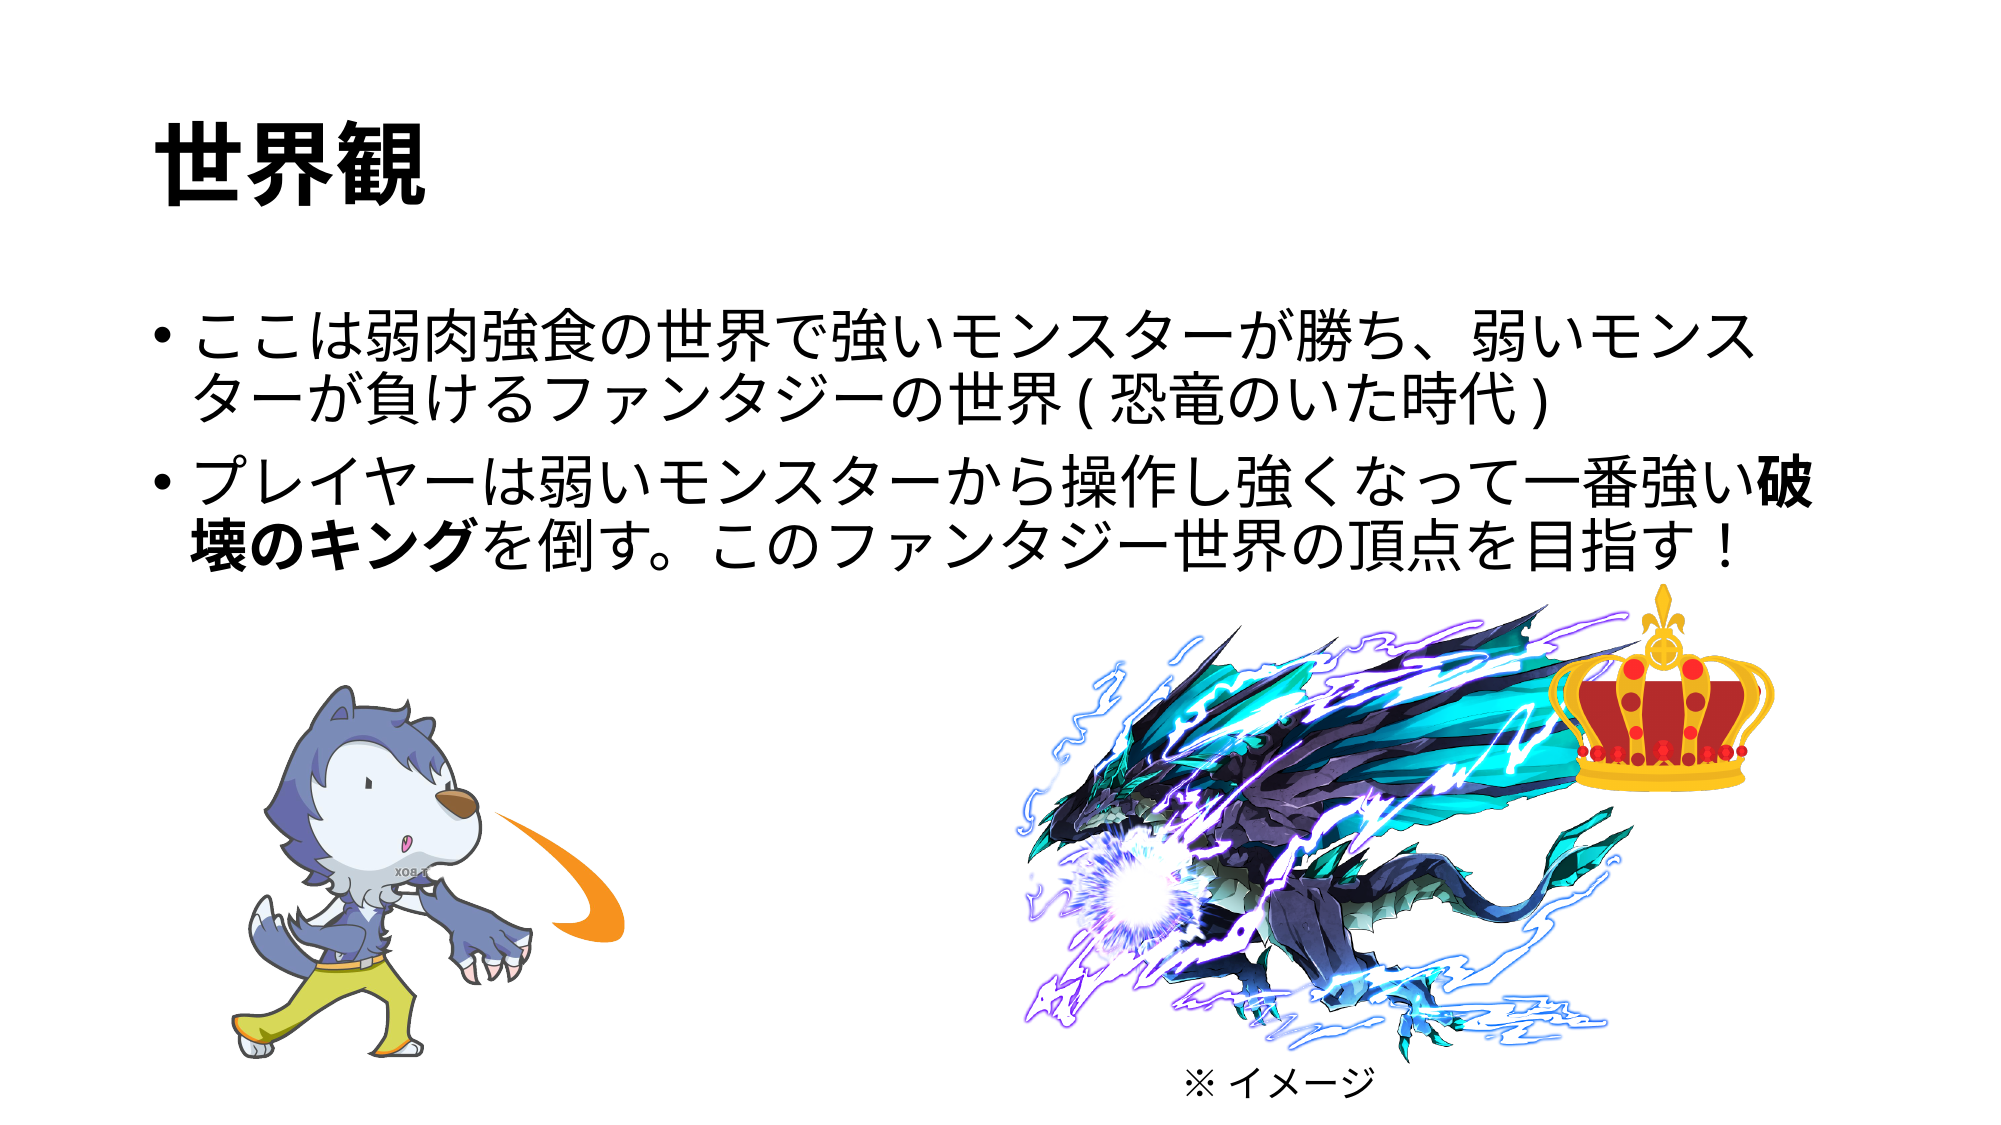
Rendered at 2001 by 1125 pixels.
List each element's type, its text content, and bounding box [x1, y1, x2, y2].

list ここは弱肉強食の世界で強いモンスターが勝ち、弱いモンスターが負けるファンタジーの世界(恐竜のいた時代) プレイヤーは弱いモンスターから操作し強くなって一番強い破壊のキングを倒す。このファンタジー世界の頂点を目指す！ [137, 299, 1863, 1014]
picture [208, 652, 648, 1092]
picture [1000, 570, 1779, 1083]
text_box ※イメージ [1166, 1083, 1392, 1113]
title 世界観 [137, 59, 1863, 278]
